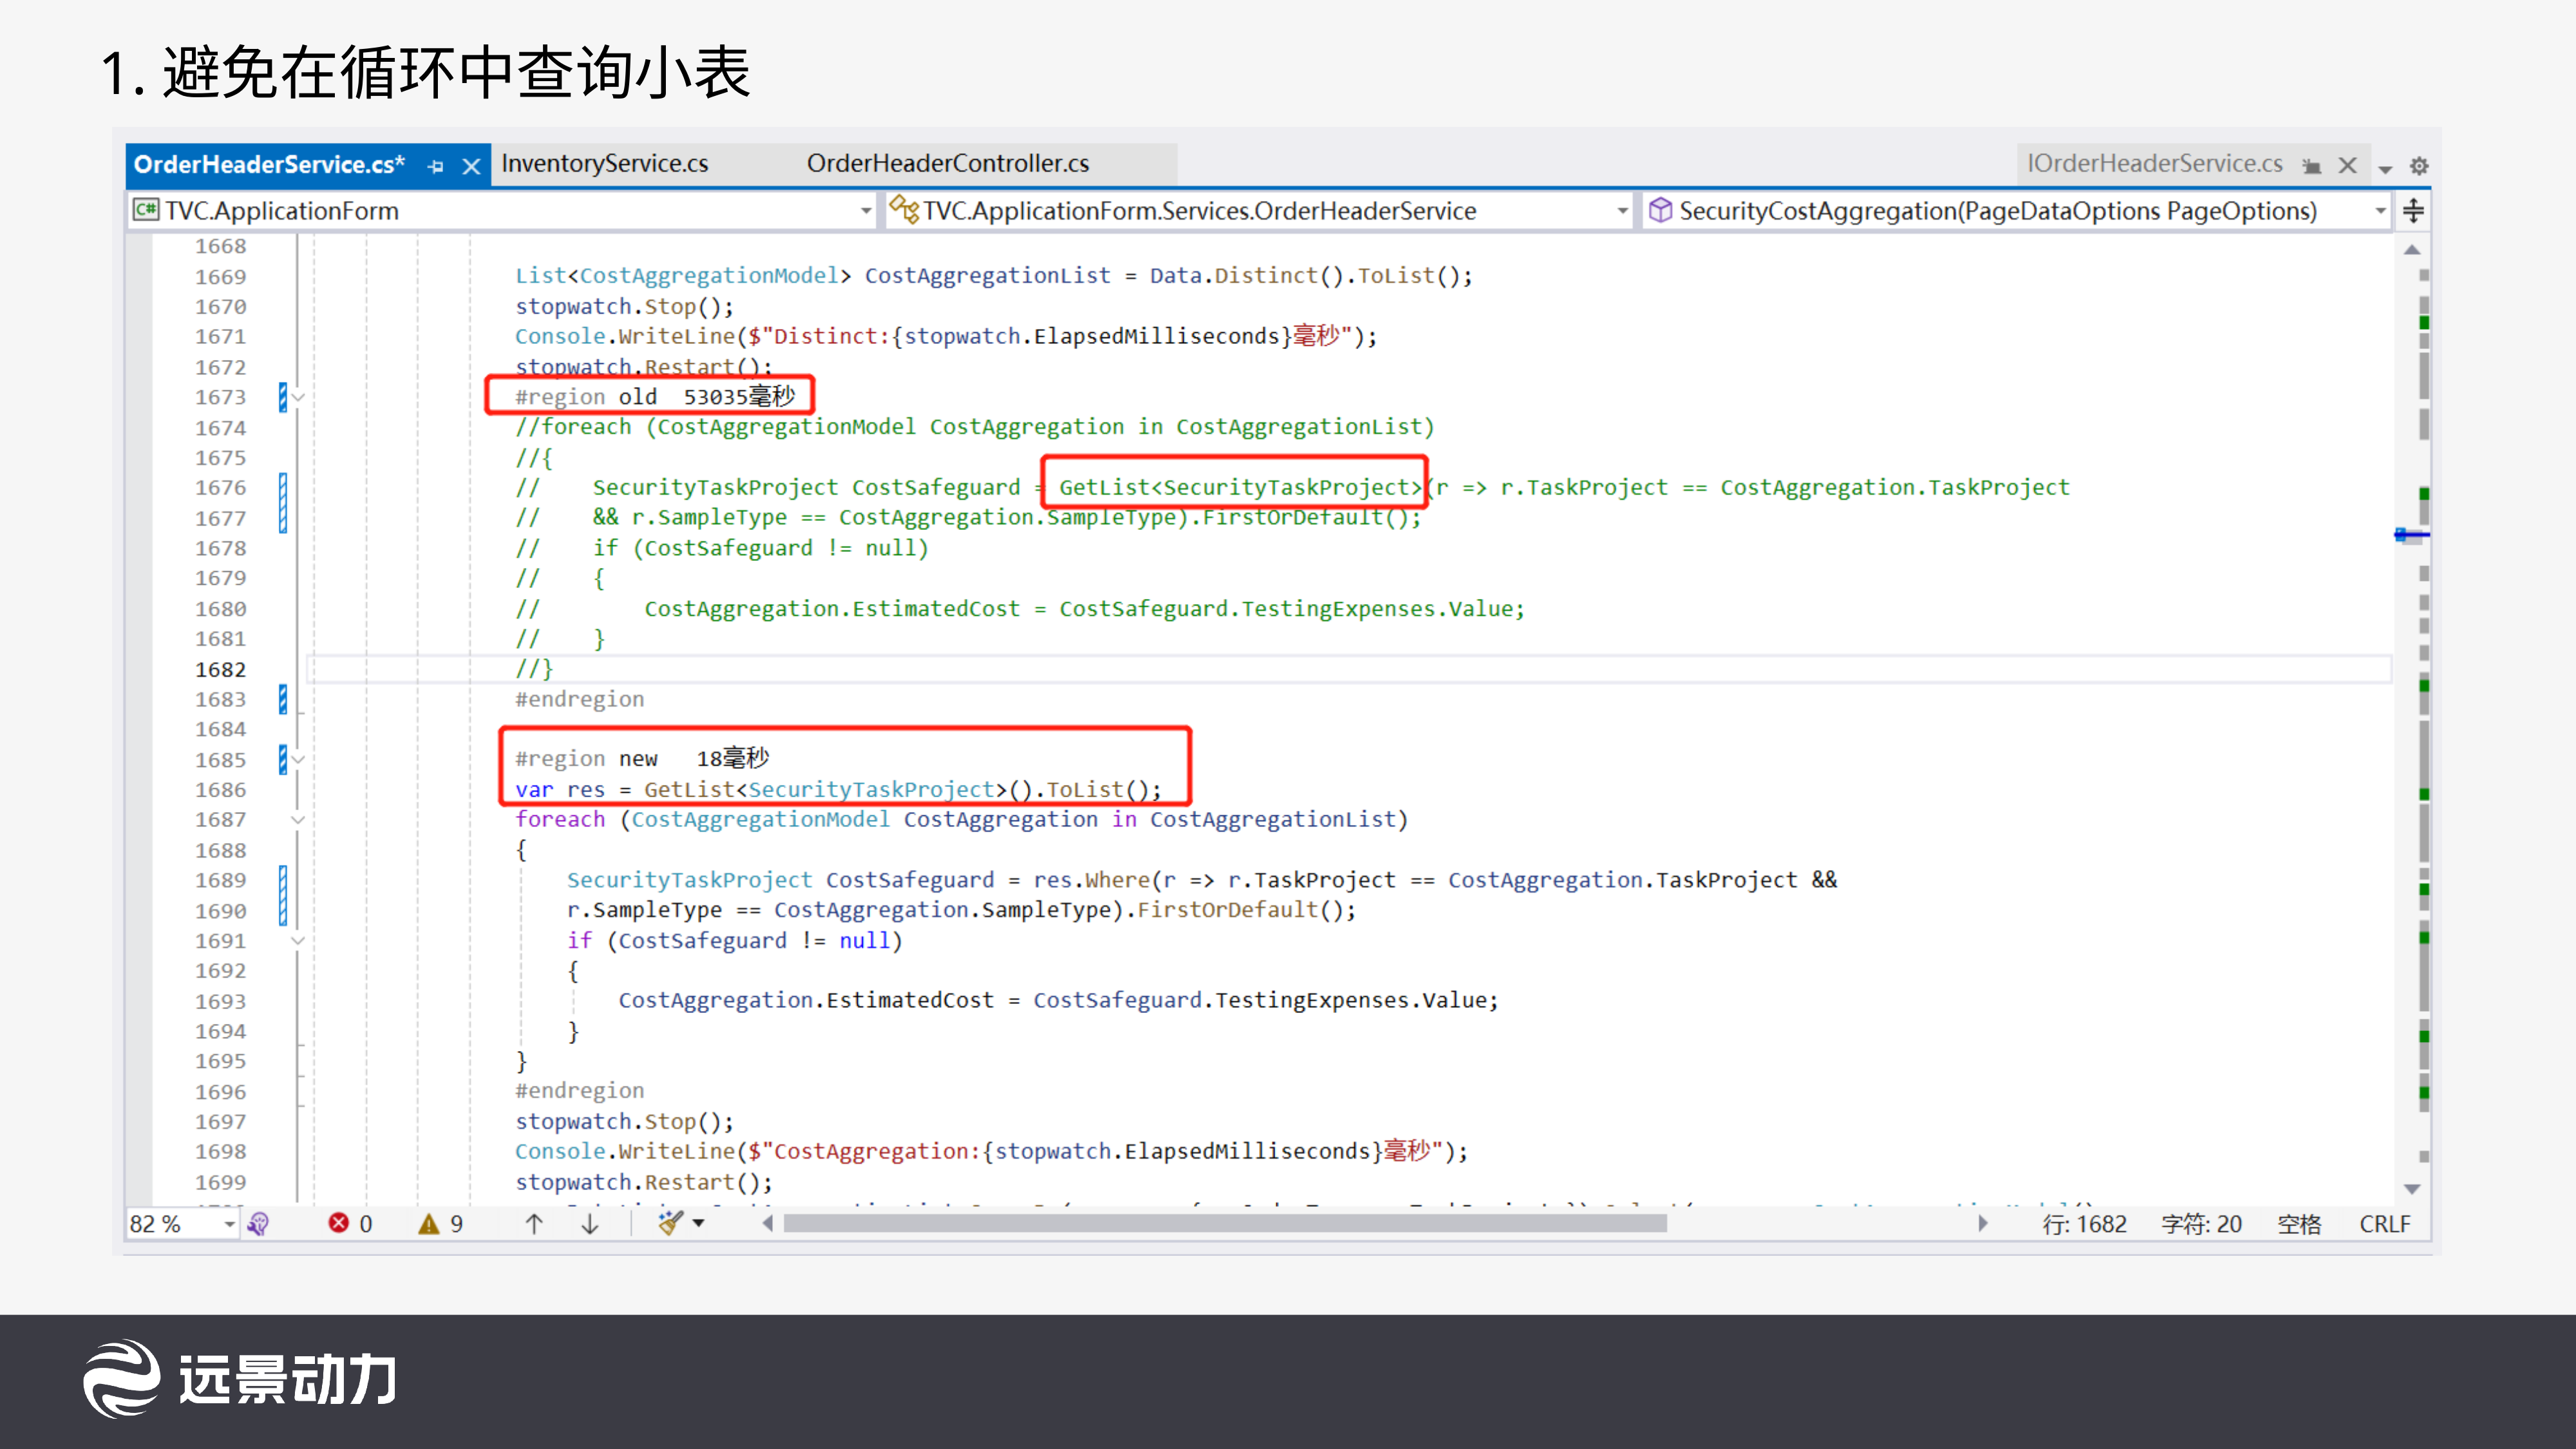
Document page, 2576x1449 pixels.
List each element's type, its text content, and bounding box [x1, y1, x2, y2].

text_box 1.避免在循环中查询小表 [88, 38, 2550, 313]
picture [0, 127, 2442, 1314]
